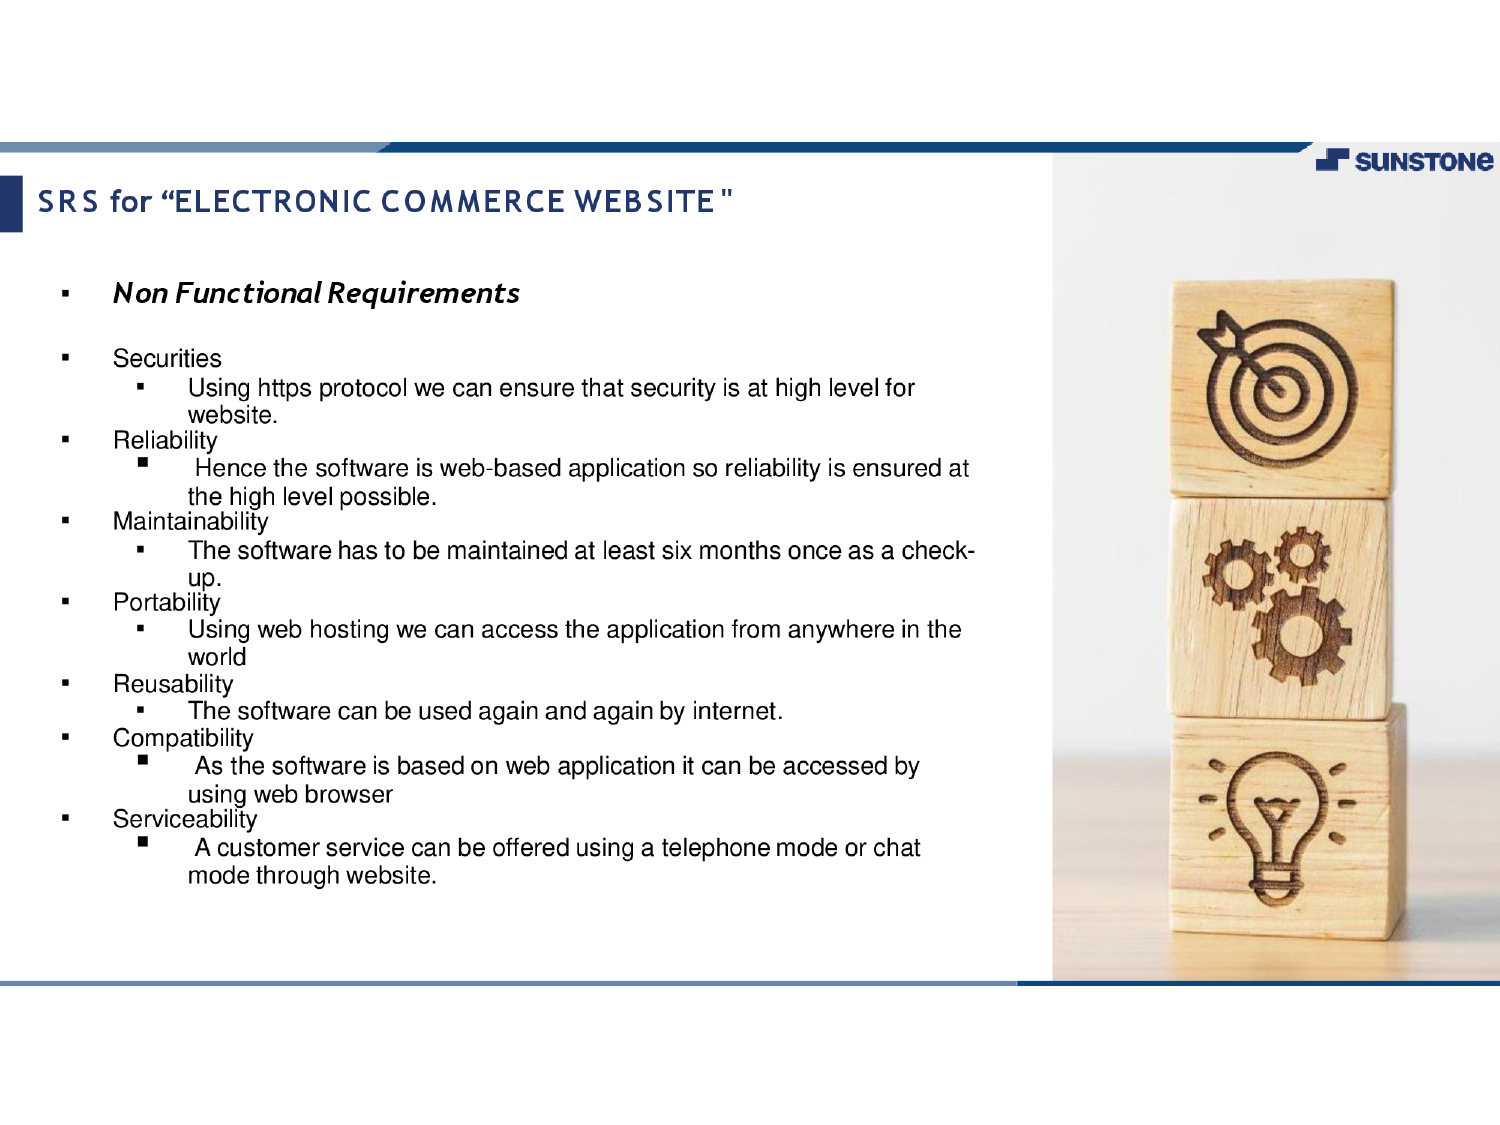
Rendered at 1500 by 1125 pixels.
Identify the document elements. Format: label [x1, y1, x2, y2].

picture [0, 141, 1500, 987]
